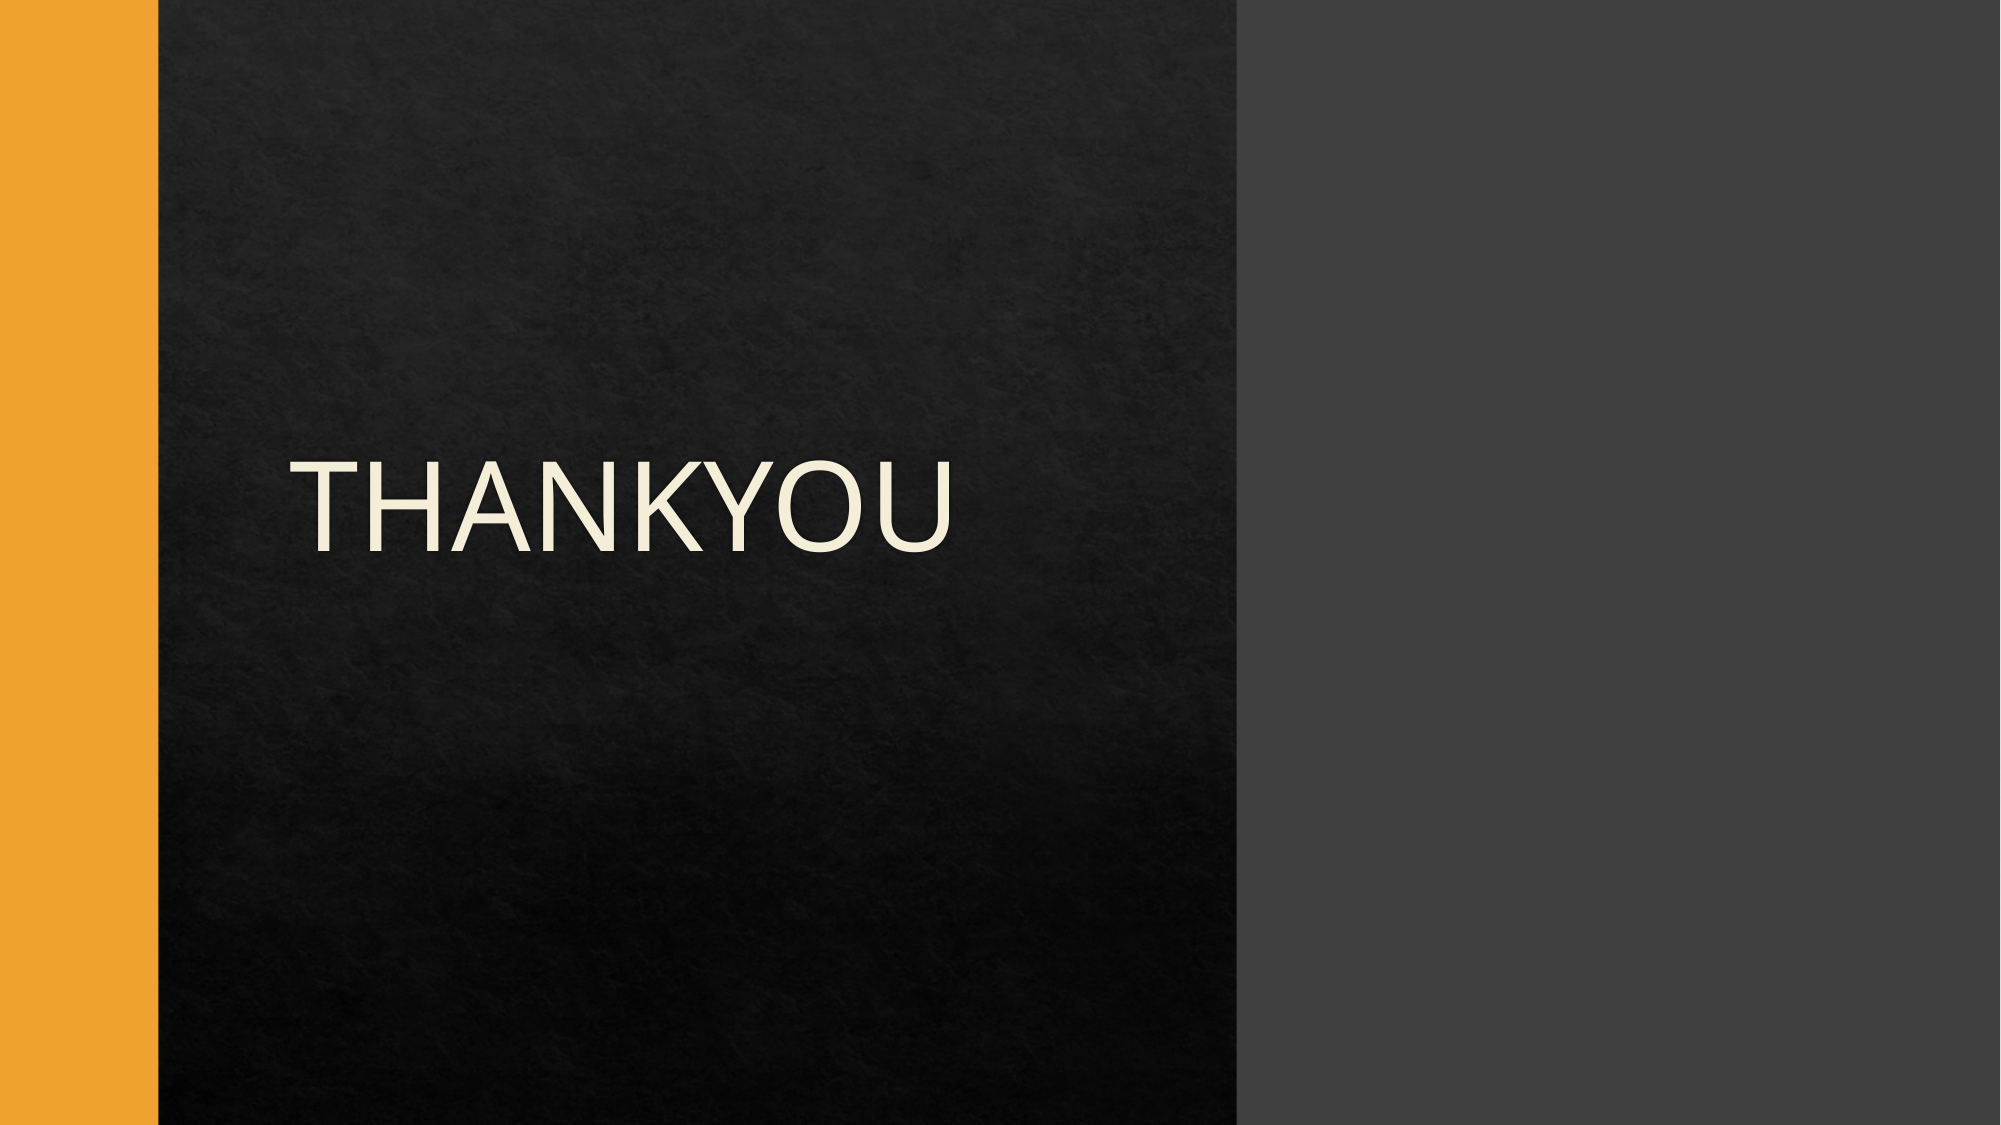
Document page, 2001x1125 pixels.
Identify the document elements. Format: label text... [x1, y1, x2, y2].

title THANKYOU [274, 105, 1116, 916]
text_box [1235, 0, 2000, 1125]
text_box [0, 0, 160, 1125]
